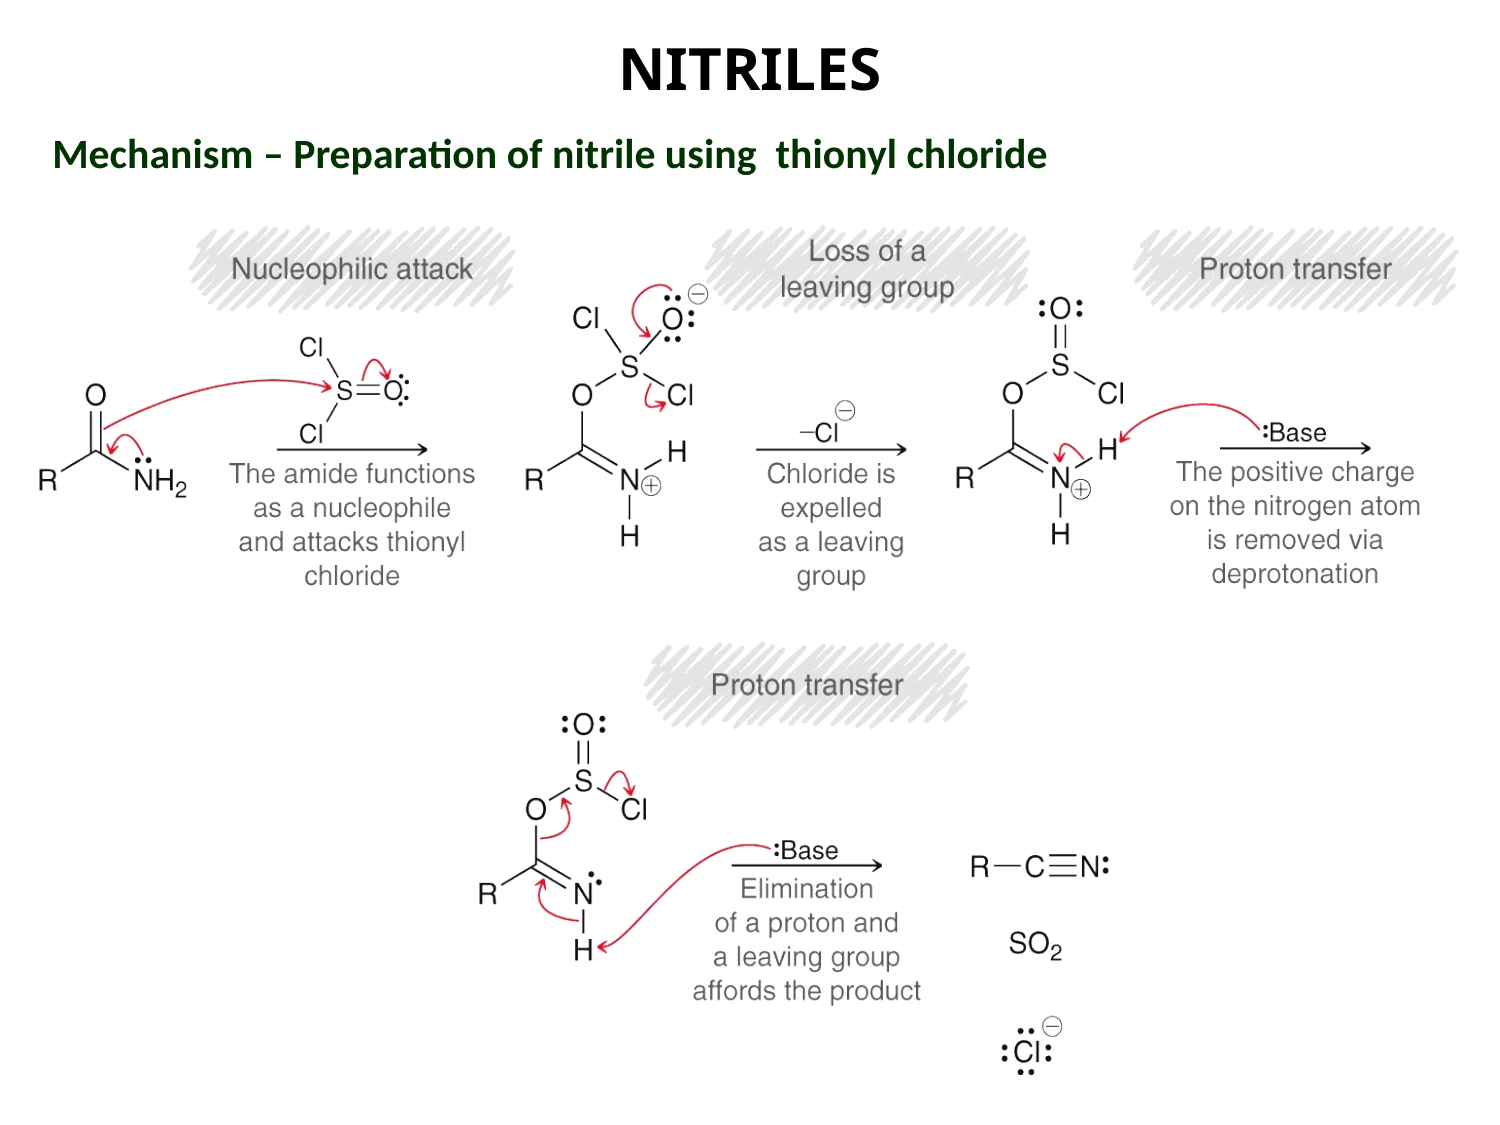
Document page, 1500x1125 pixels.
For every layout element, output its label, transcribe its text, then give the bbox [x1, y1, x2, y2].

text_box NITRILES Mechanism – Preparation of nitrile using thionyl chloride [37, 24, 1463, 228]
picture [37, 225, 1460, 1076]
